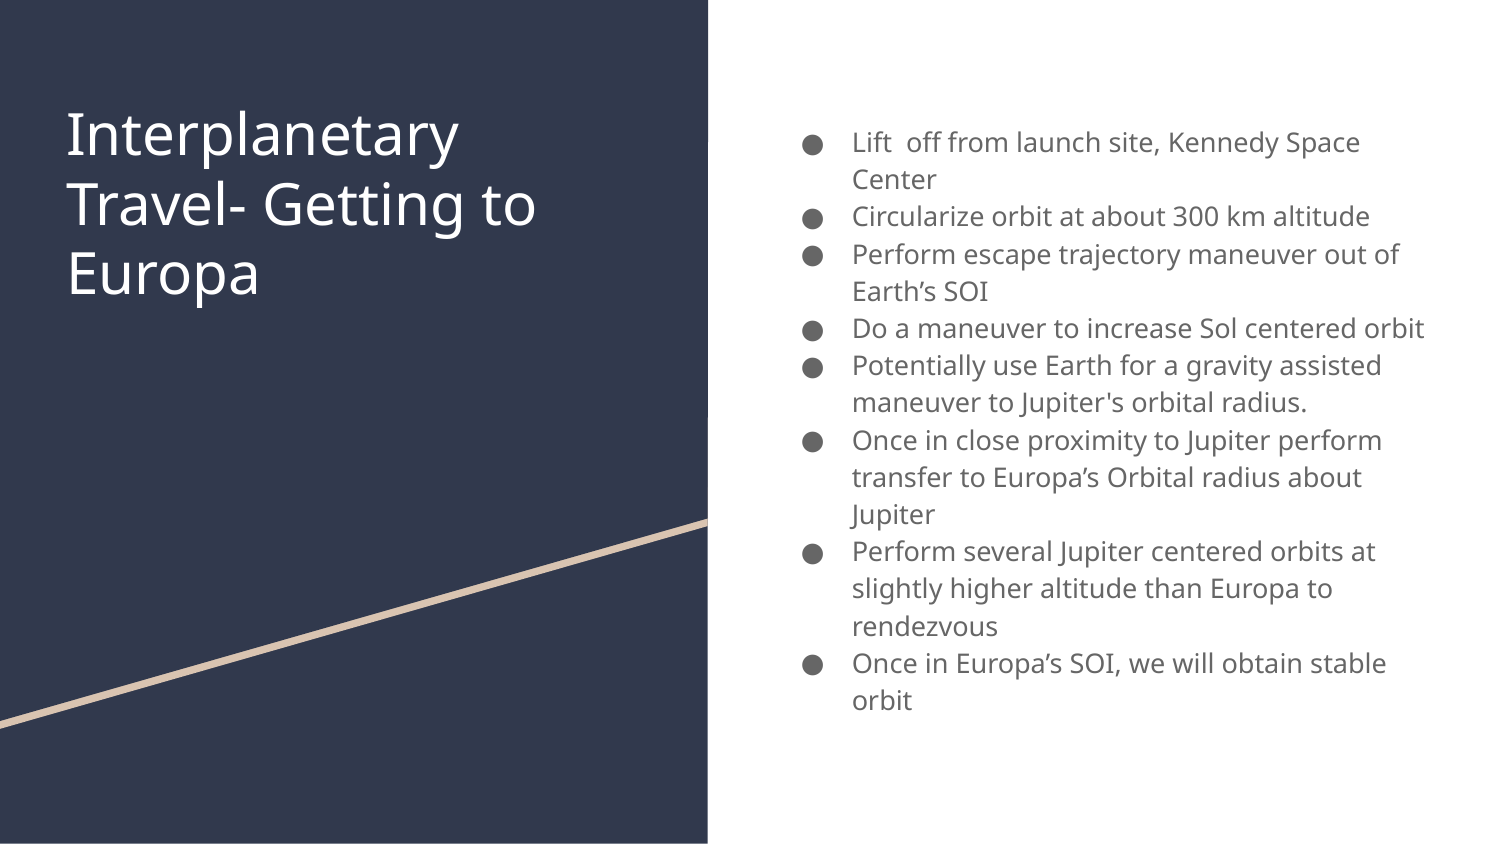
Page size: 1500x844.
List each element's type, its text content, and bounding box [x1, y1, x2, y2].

list Lift off from launch site, Kennedy Space Center Circularize orbit at about 300 km altitude Perform escape trajectory maneuver out of Earth’s SOI Do a maneuver to increase Sol centered orbit Potentially use Earth for a gravity assisted maneuver to Jupiter's orbital radius. Once in close proximity to Jupiter perform transfer to Europa’s Orbital radius about Jupiter Perform several Jupiter centered orbits at slightly higher altitude than Europa to rendezvous Once in Europa’s SOI, we will obtain stable orbit [761, 82, 1446, 755]
title Interplanetary Travel- Getting to Europa [51, 82, 660, 494]
